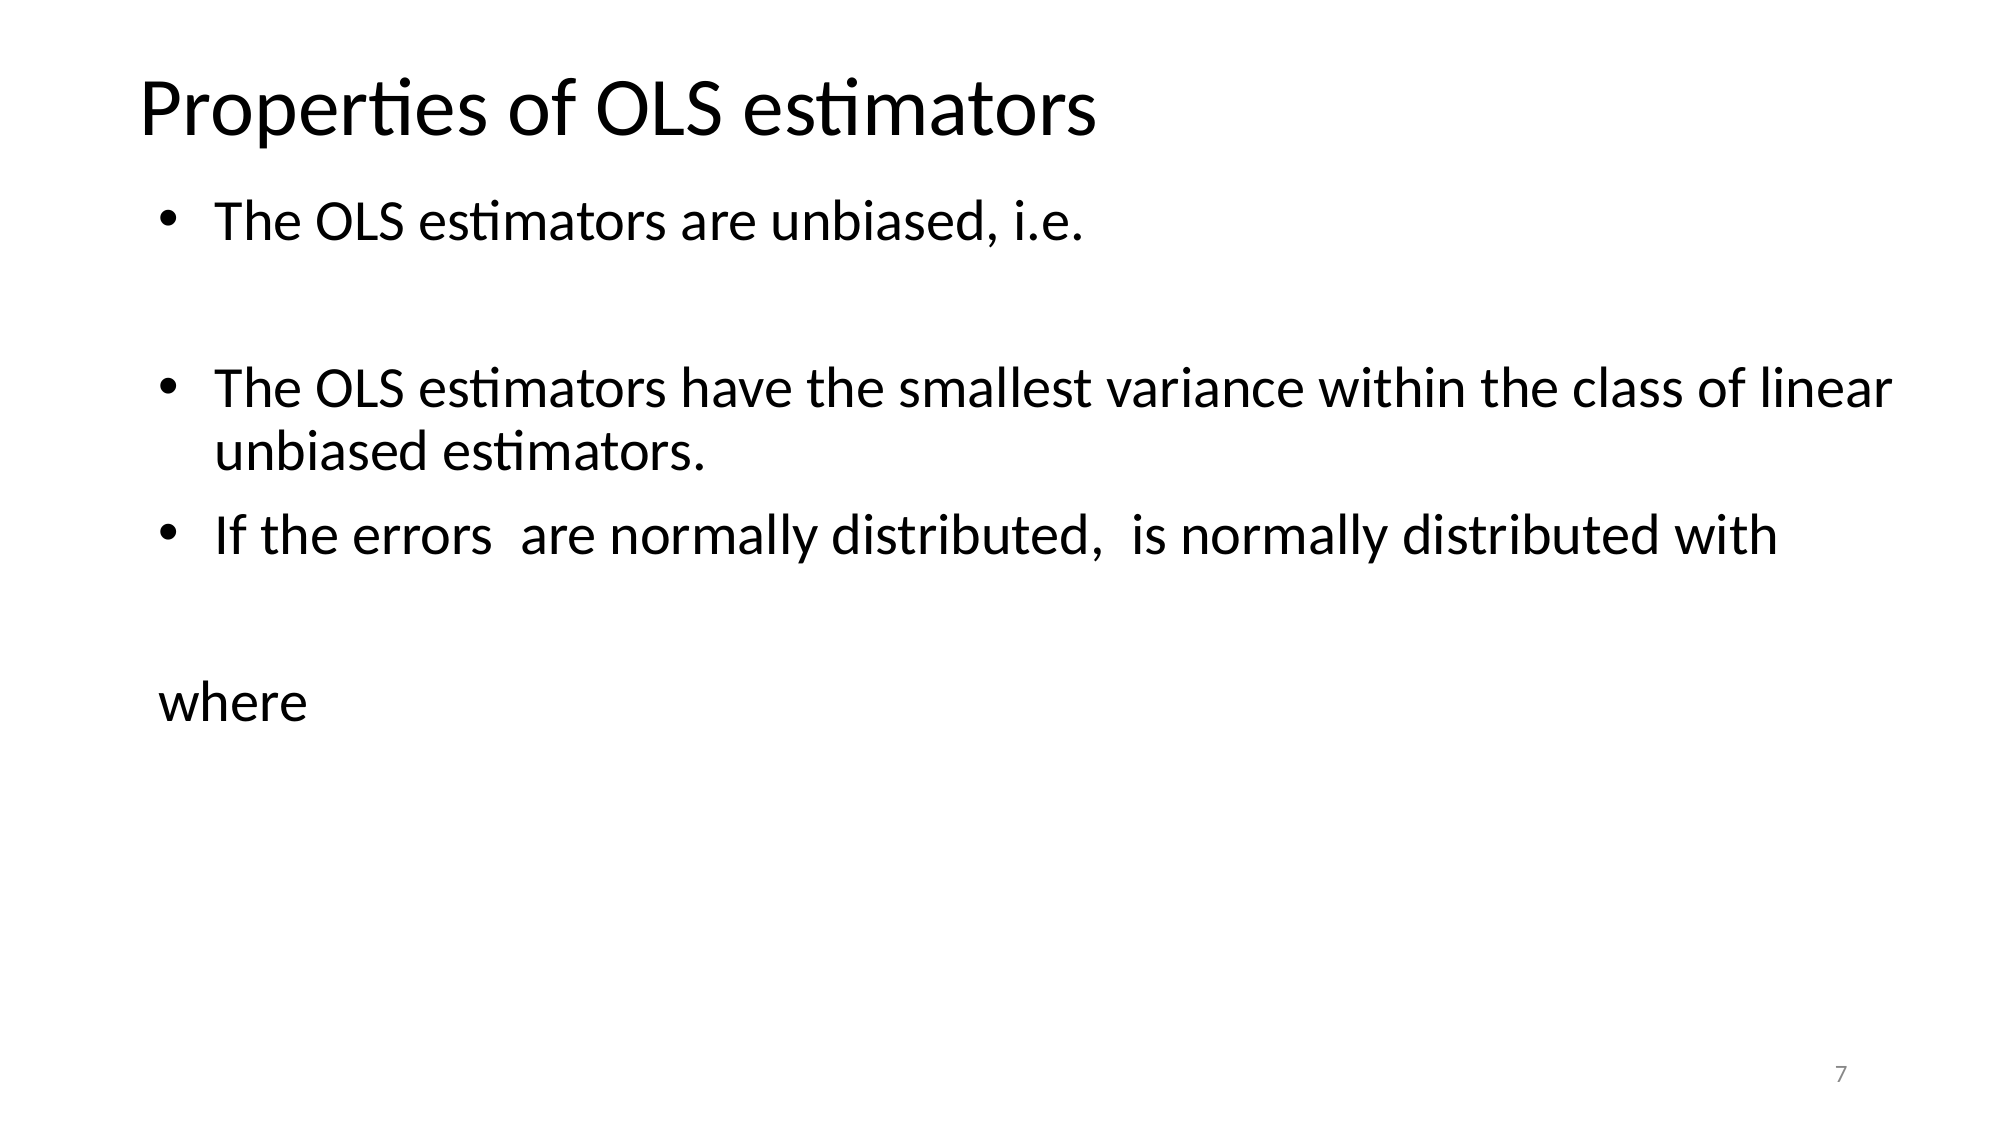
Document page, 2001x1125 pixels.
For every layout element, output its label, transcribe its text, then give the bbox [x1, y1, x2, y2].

slide_number 7 [1412, 1042, 1863, 1103]
title Properties of OLS estimators [124, 0, 1725, 218]
